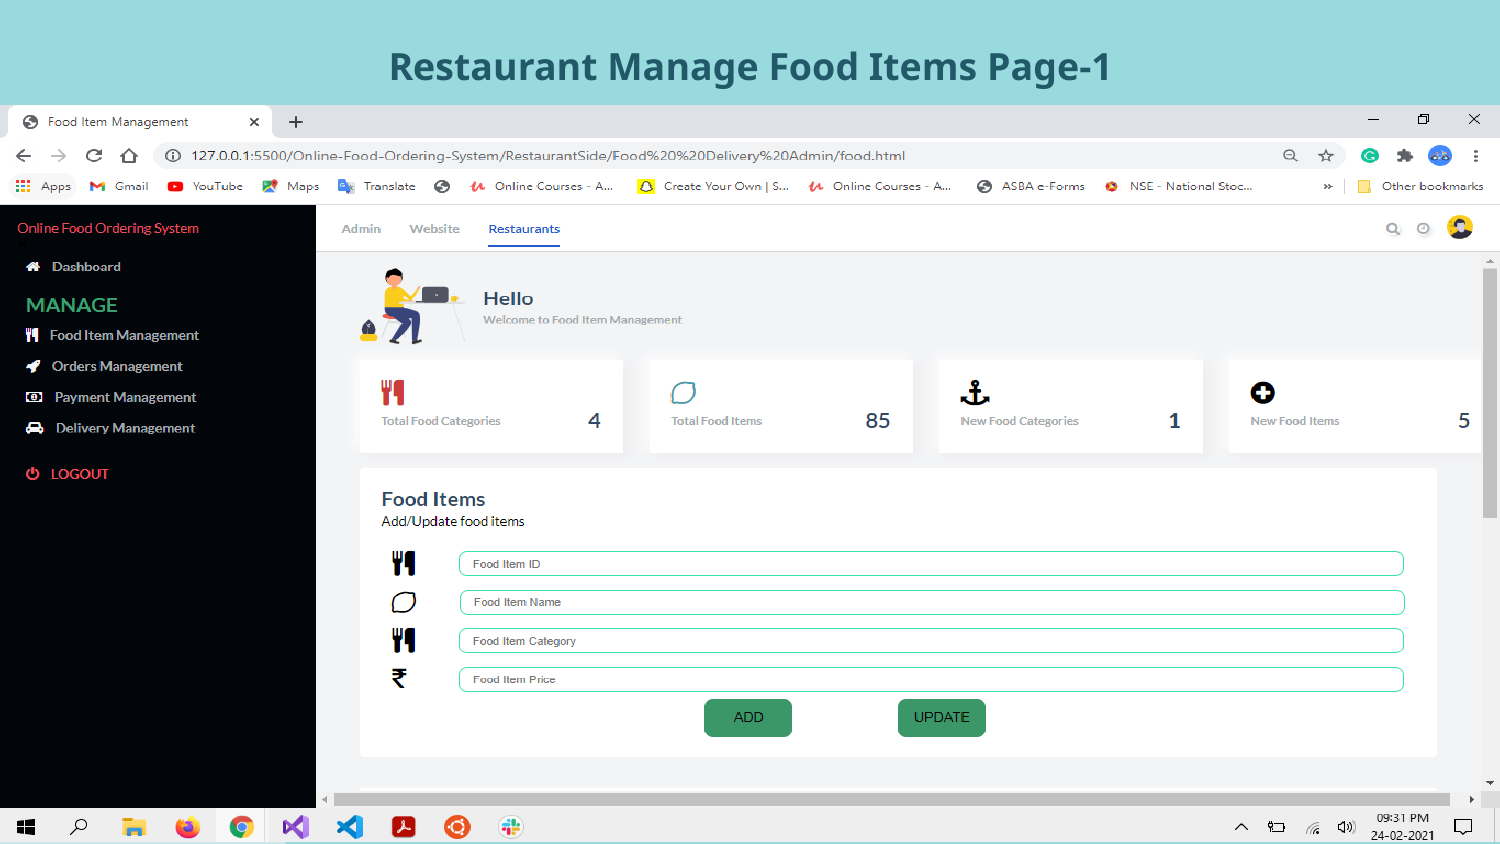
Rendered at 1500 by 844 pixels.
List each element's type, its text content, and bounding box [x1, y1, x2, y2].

picture [0, 0, 1500, 844]
text_box Restaurant Manage Food Items Page-1 [234, 35, 1278, 95]
